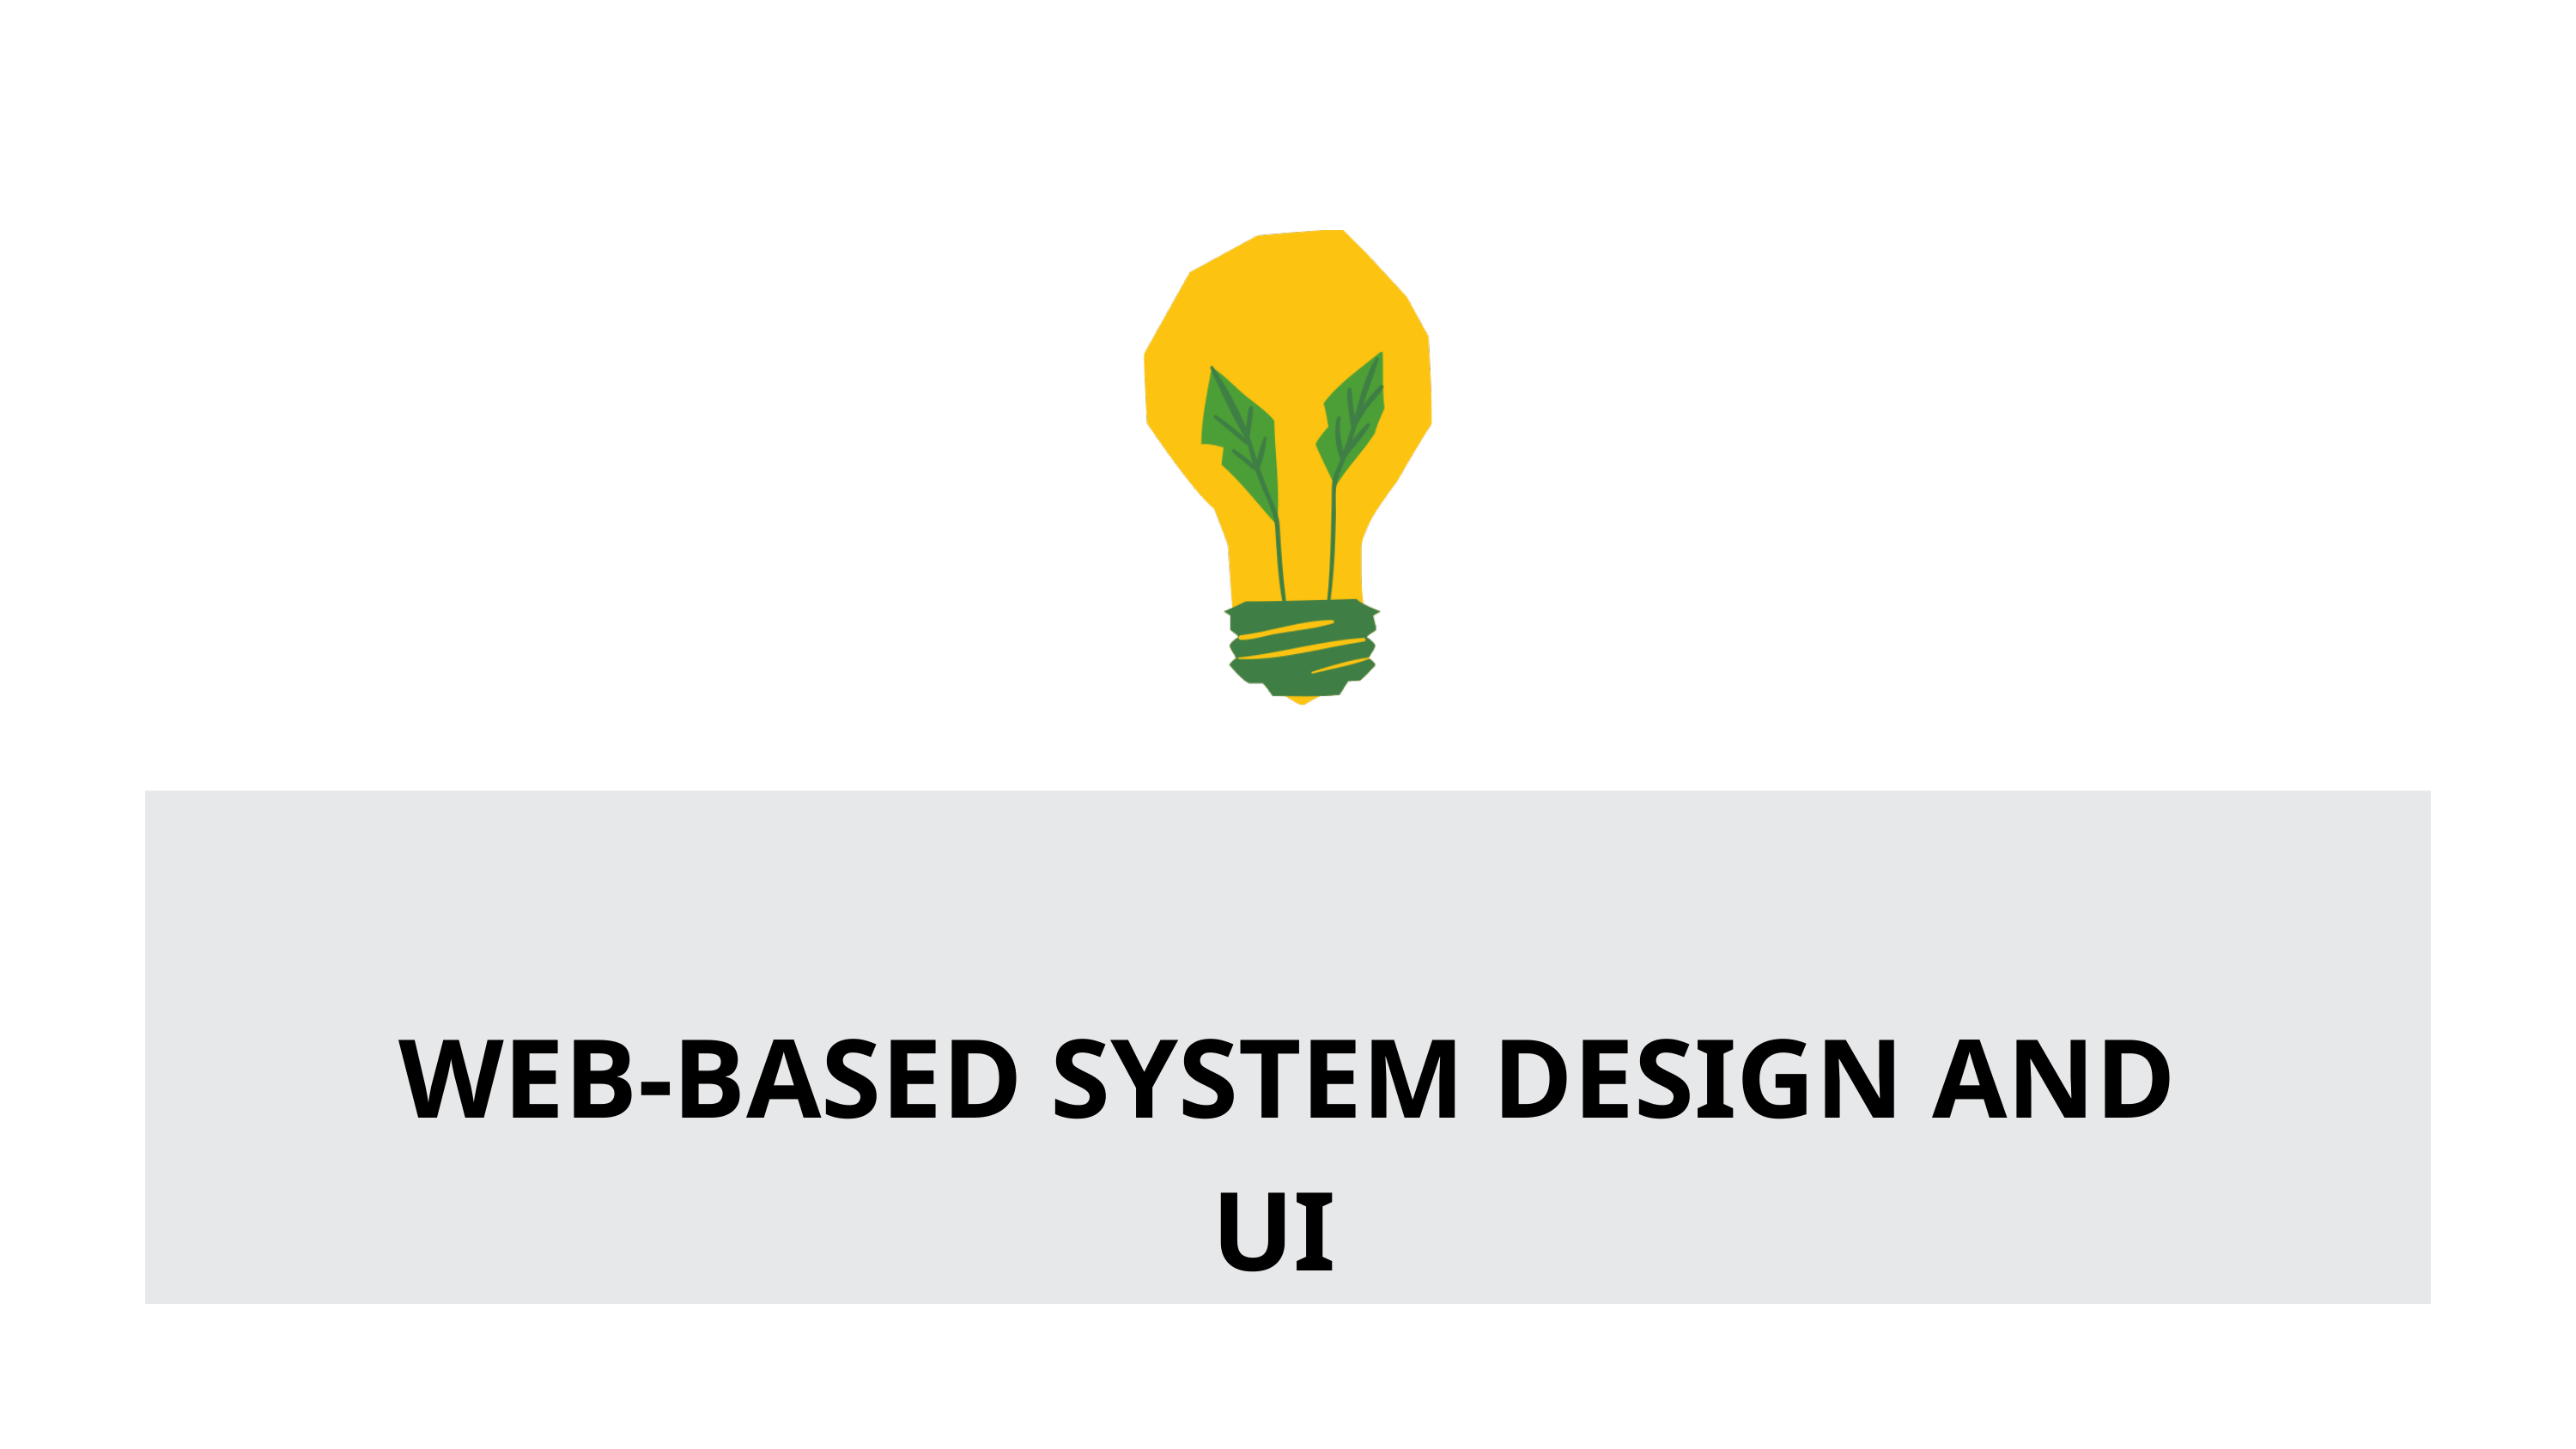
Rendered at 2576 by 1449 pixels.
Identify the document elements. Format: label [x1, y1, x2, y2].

text_box [1144, 230, 1432, 706]
text_box [144, 790, 2432, 1304]
